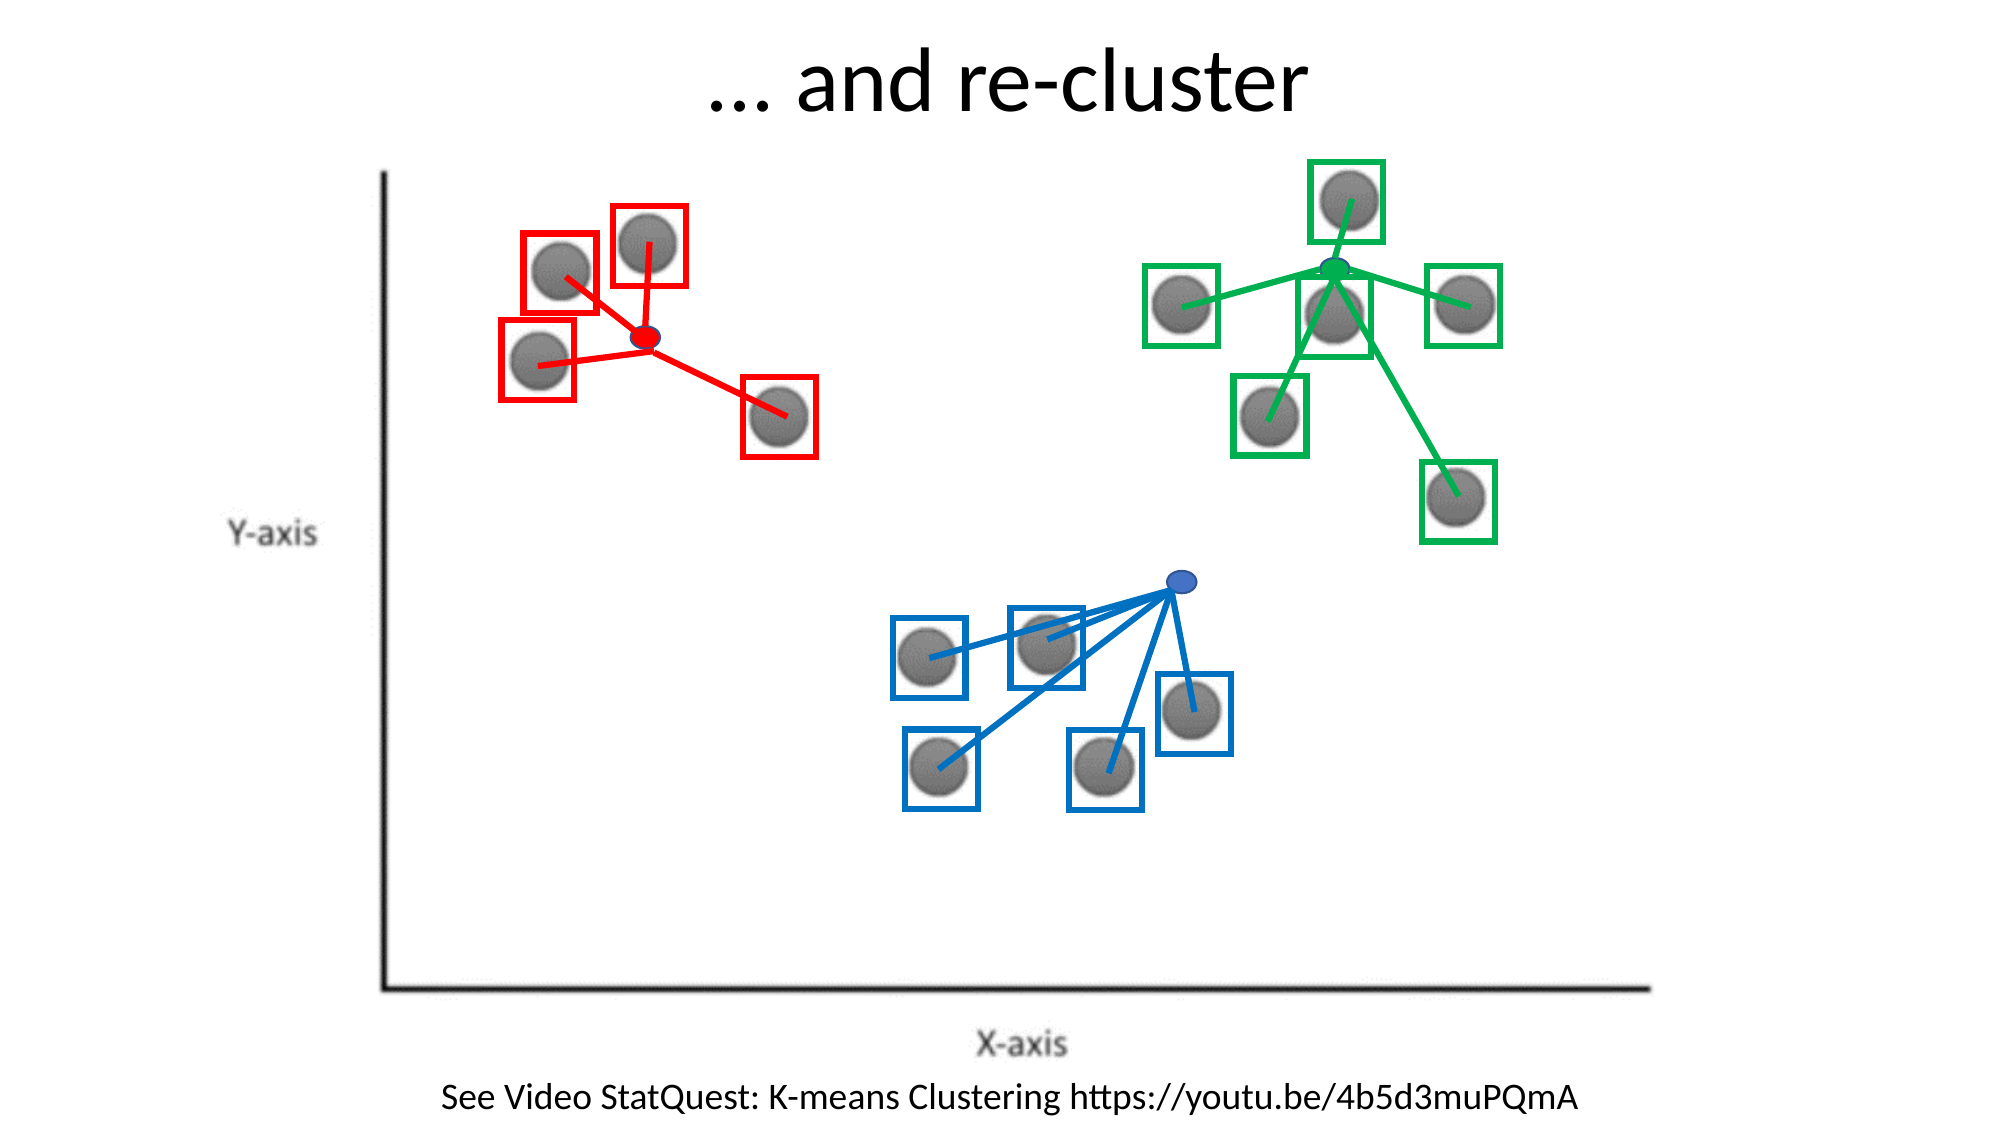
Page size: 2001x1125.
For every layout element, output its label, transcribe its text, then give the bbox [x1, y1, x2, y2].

picture [194, 129, 1671, 1066]
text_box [1334, 277, 1459, 497]
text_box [1171, 589, 1195, 713]
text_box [537, 351, 655, 367]
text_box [645, 241, 650, 327]
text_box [653, 352, 788, 417]
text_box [1349, 269, 1471, 308]
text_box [938, 589, 1108, 770]
text_box See Video StatQuest: K-means Clustering https://youtu.be/4b5d3muPQmA [426, 1066, 1595, 1125]
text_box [565, 276, 655, 346]
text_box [1181, 269, 1321, 308]
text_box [1047, 589, 1172, 640]
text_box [1267, 277, 1334, 422]
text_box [1108, 640, 1172, 774]
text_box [929, 589, 938, 659]
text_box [1334, 198, 1353, 258]
text_box ... and re-cluster [690, 12, 1327, 129]
